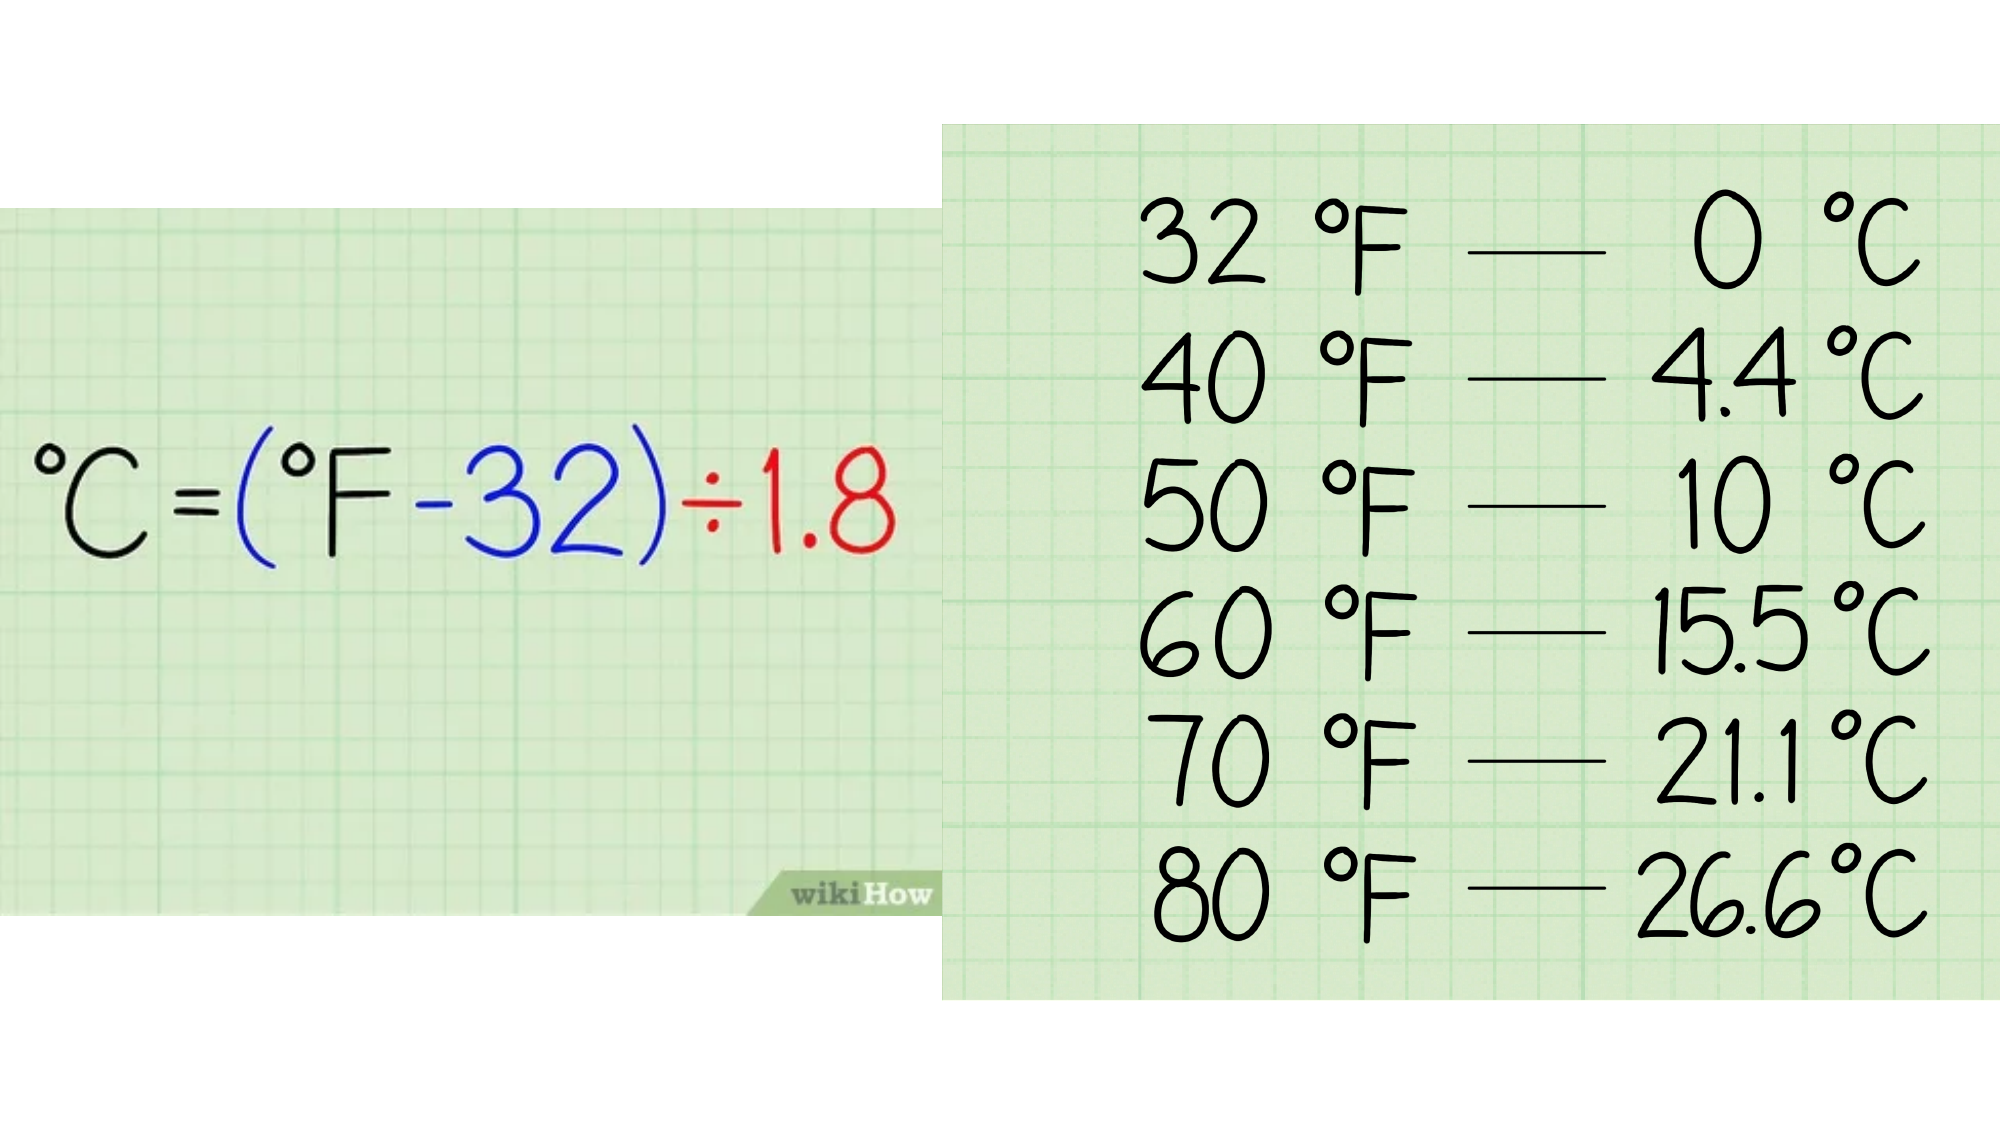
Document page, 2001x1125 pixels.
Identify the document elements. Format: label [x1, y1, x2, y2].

list [0, 208, 942, 916]
picture [942, 124, 2000, 1001]
